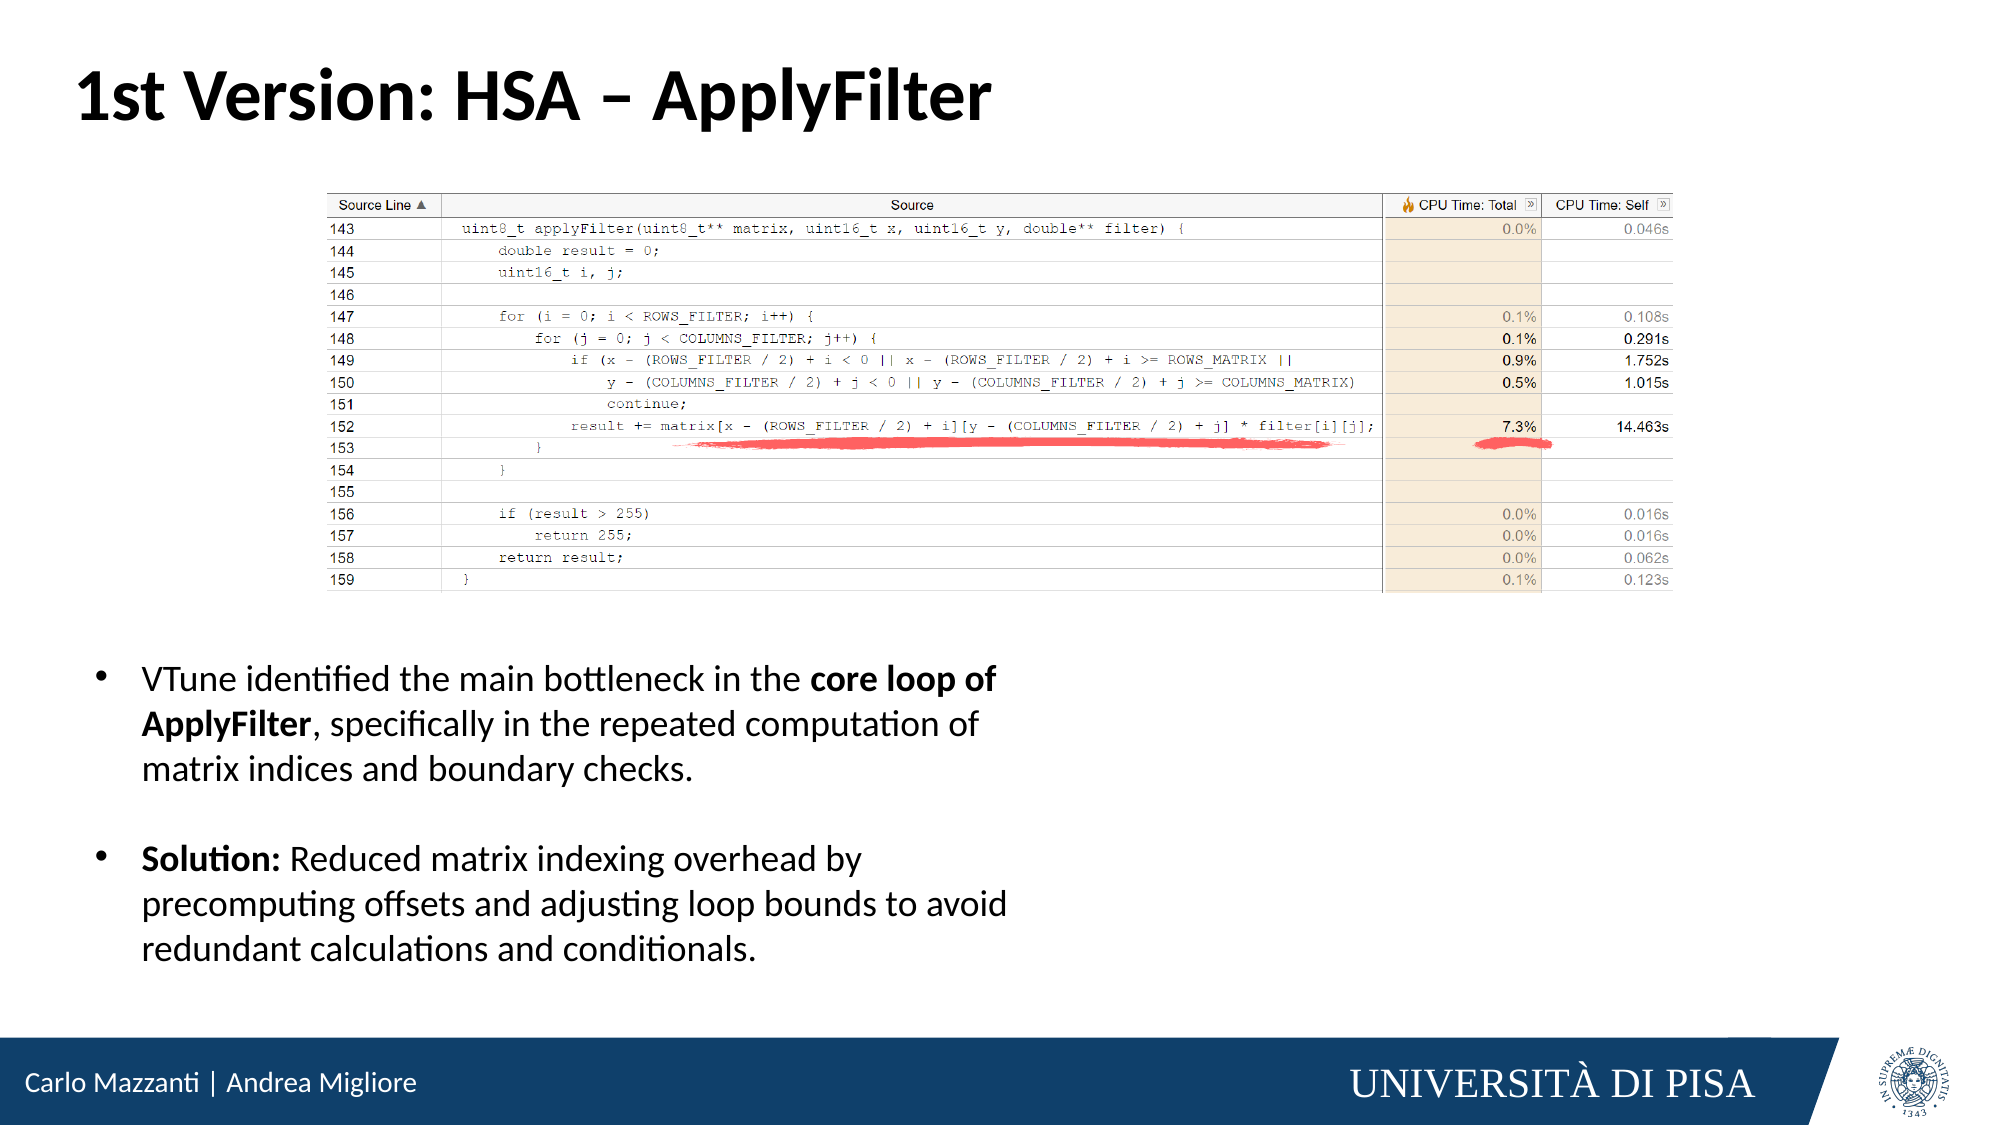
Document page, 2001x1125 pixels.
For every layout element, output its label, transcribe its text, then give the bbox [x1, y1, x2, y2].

text_box 1st Version: HSA – ApplyFilter [58, 37, 1009, 143]
text_box Università di Pisa [0, 1037, 1772, 1125]
text_box Carlo Mazzanti | Andrea Migliore [10, 1056, 1309, 1106]
picture [1879, 1047, 1949, 1117]
picture [327, 190, 1673, 593]
text_box VTune identified the main bottleneck in the core loop of ApplyFilter, specifically in the repeated computation of matrix indices and boundary checks. Solution: Reduced matrix indexing overhead by precomputing offsets and adjusting loop bounds to avoid redundant calculations and conditionals. [80, 646, 1088, 976]
text_box [1727, 1036, 1841, 1125]
